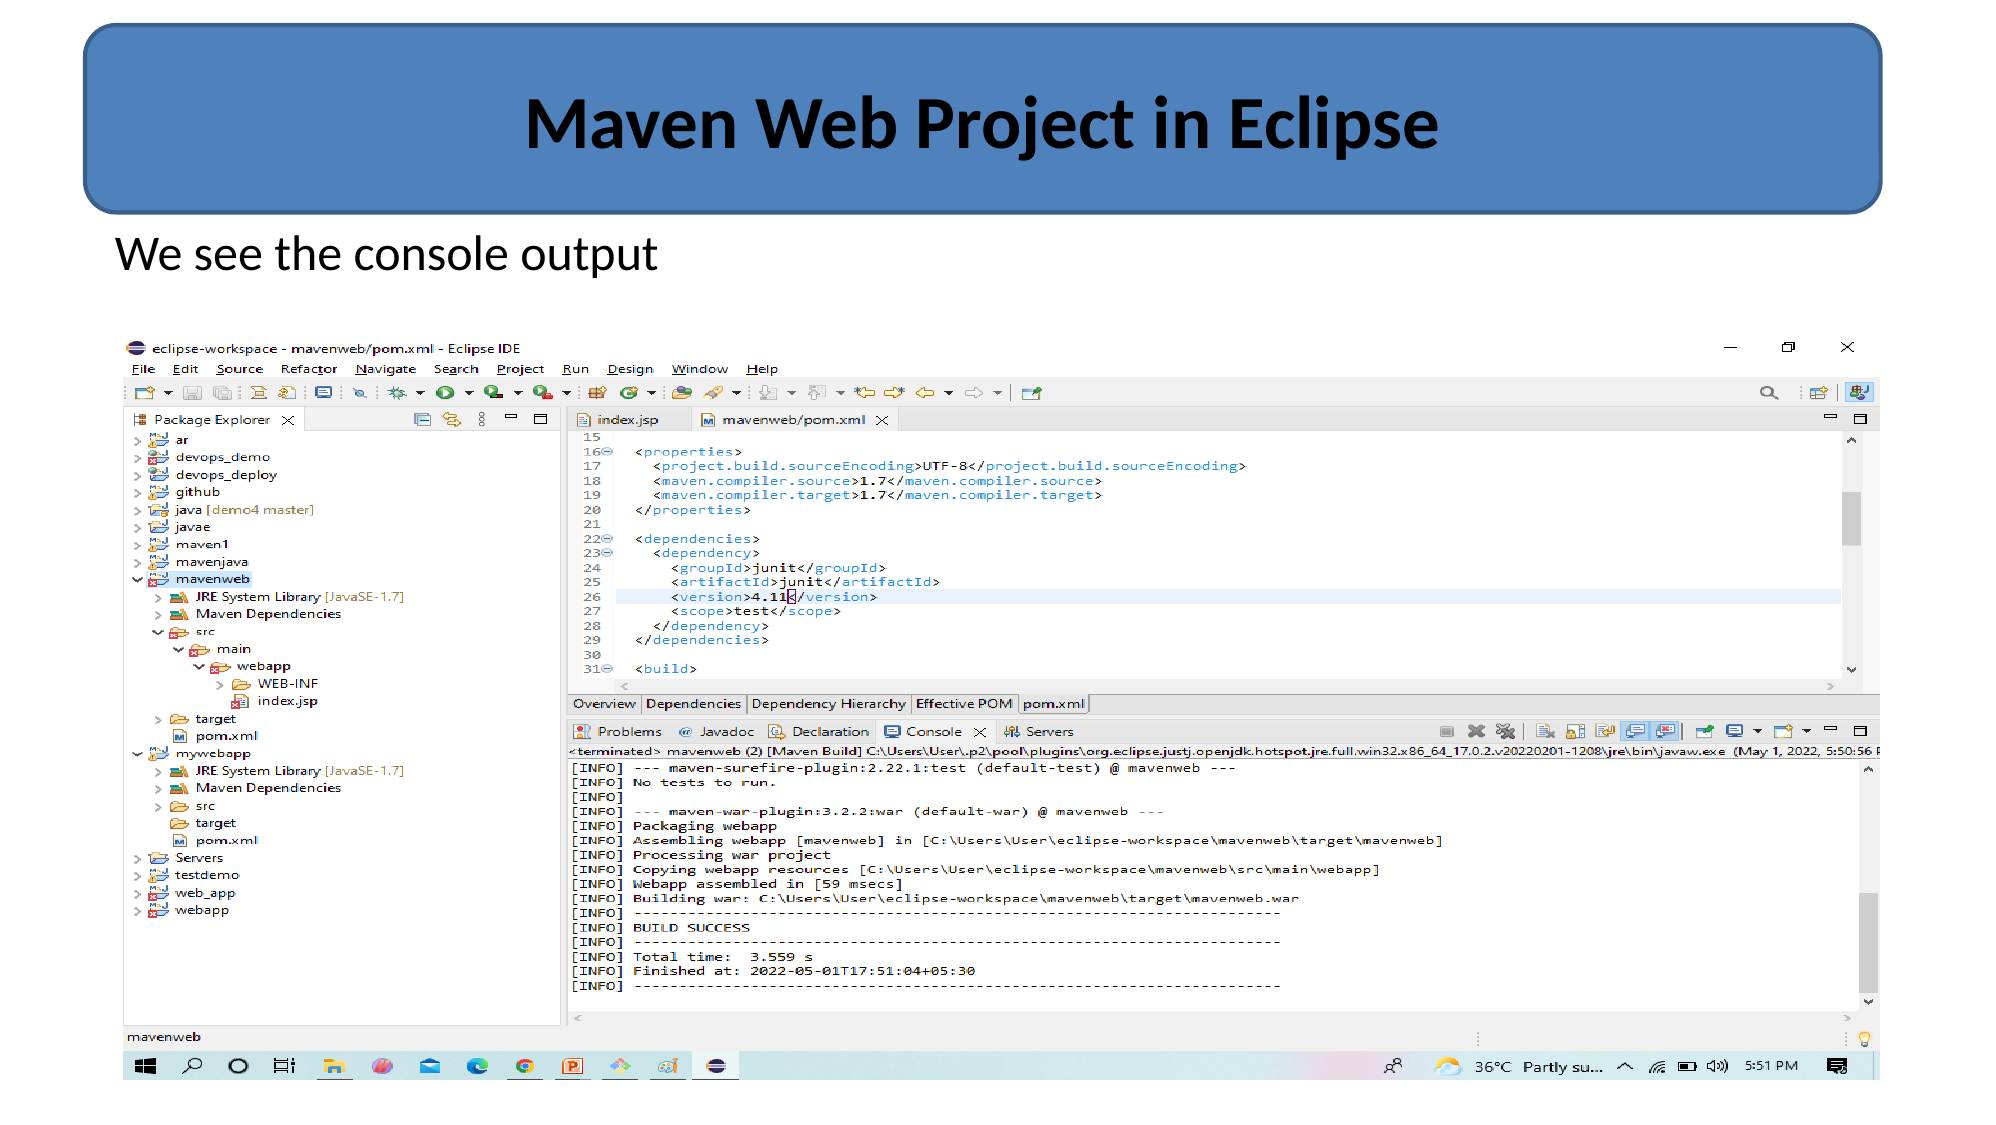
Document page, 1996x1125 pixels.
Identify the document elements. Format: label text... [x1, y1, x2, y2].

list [123, 337, 1881, 1081]
title We see the console output [99, 187, 1896, 313]
text_box Maven Web Project in Eclipse [82, 22, 1883, 215]
